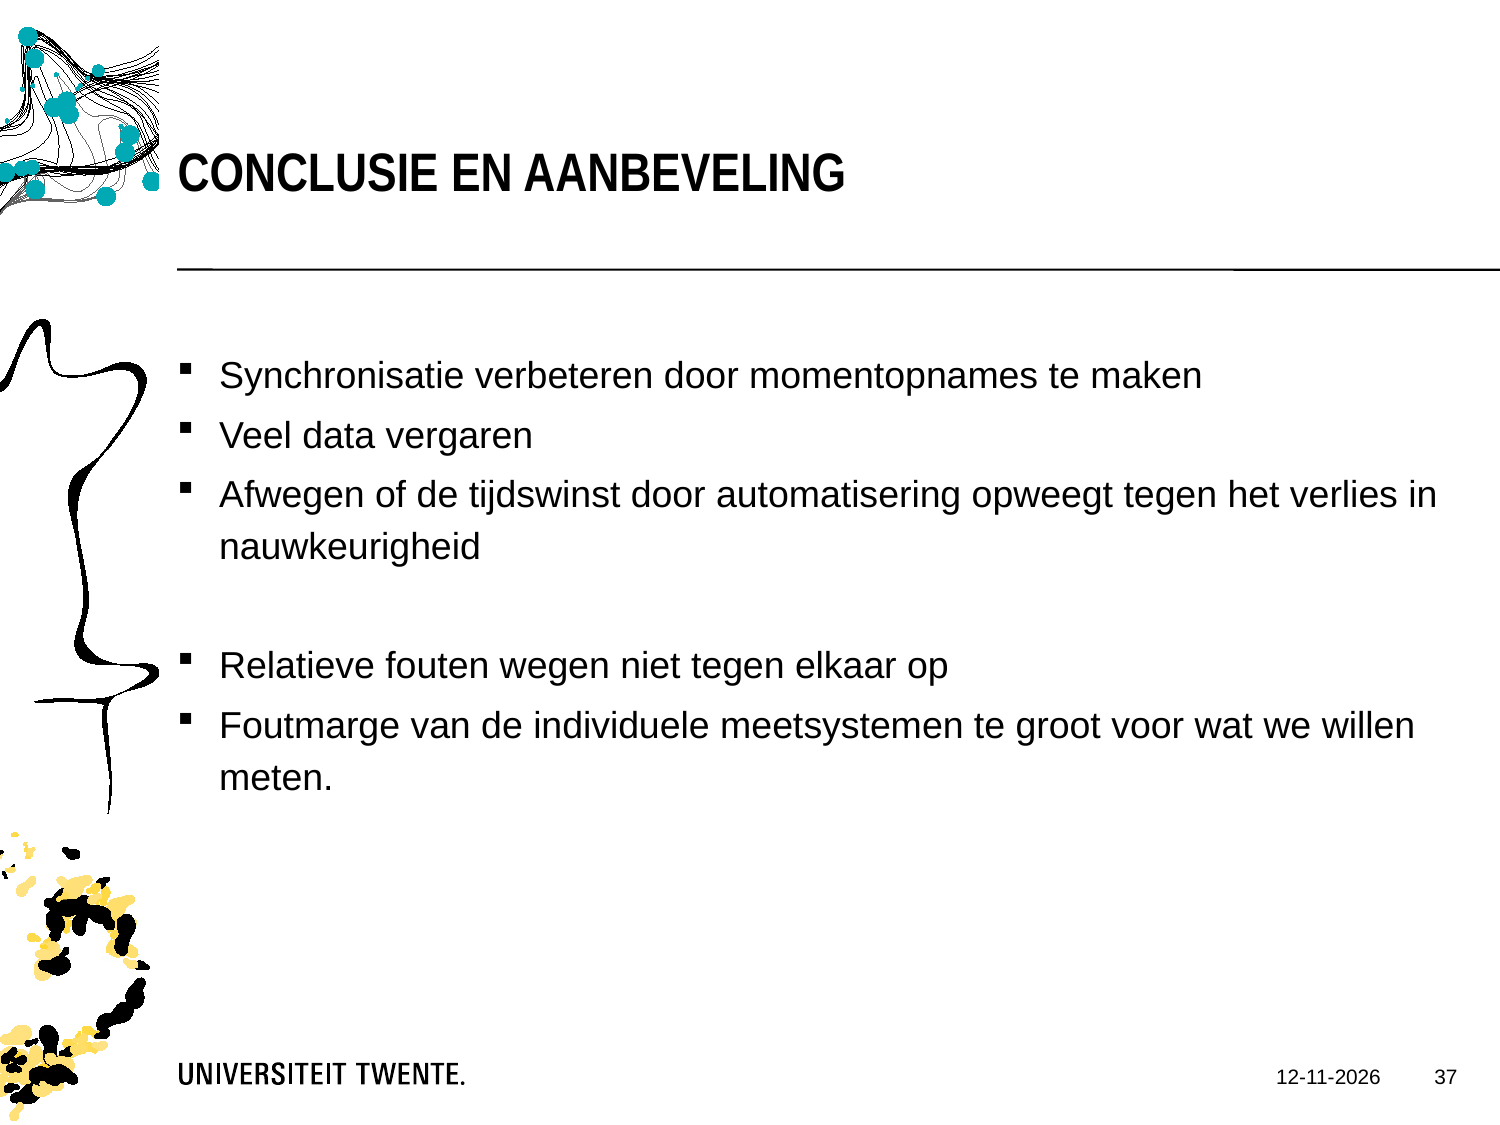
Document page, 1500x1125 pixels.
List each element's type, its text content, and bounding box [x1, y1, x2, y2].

picture [0, 0, 159, 1125]
list Synchronisatie verbeteren door momentopnames te maken Veel data vergaren Afwegen of de tijdswinst door automatisering opweegt tegen het verlies in nauwkeurigheid Relatieve fouten wegen niet tegen elkaar op Foutmarge van de individuele meetsystemen te groot voor wat we willen meten. [176, 336, 1458, 921]
slide_number 37 [1395, 1049, 1458, 1125]
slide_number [1241, 1049, 1395, 1125]
list Conclusie en Aanbeveling [177, 81, 1454, 203]
